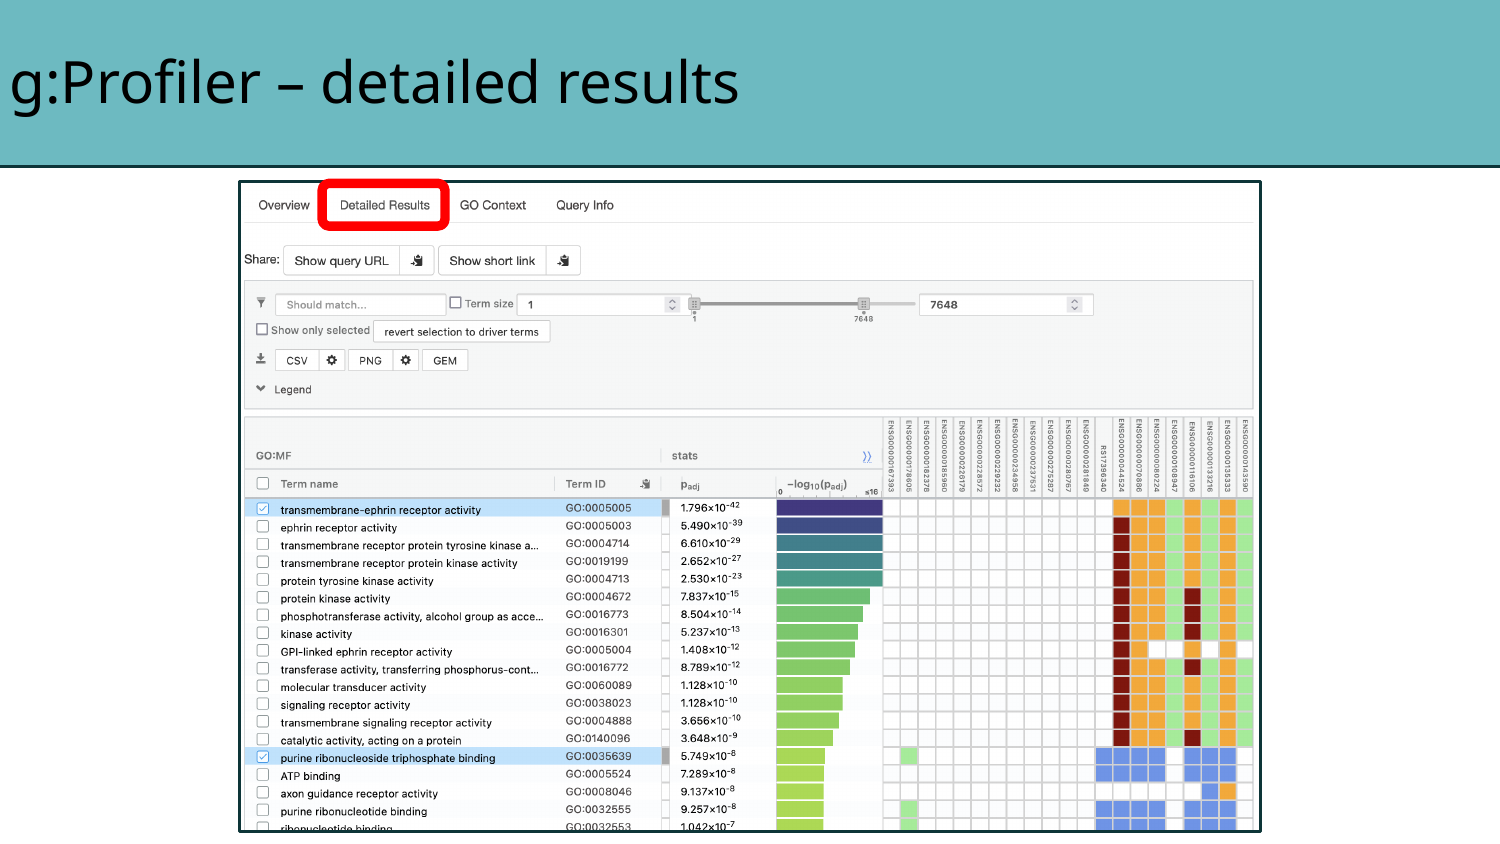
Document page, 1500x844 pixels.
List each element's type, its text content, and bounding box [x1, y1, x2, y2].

title g:Profiler – detailed results [0, 0, 1500, 168]
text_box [240, 183, 1259, 831]
